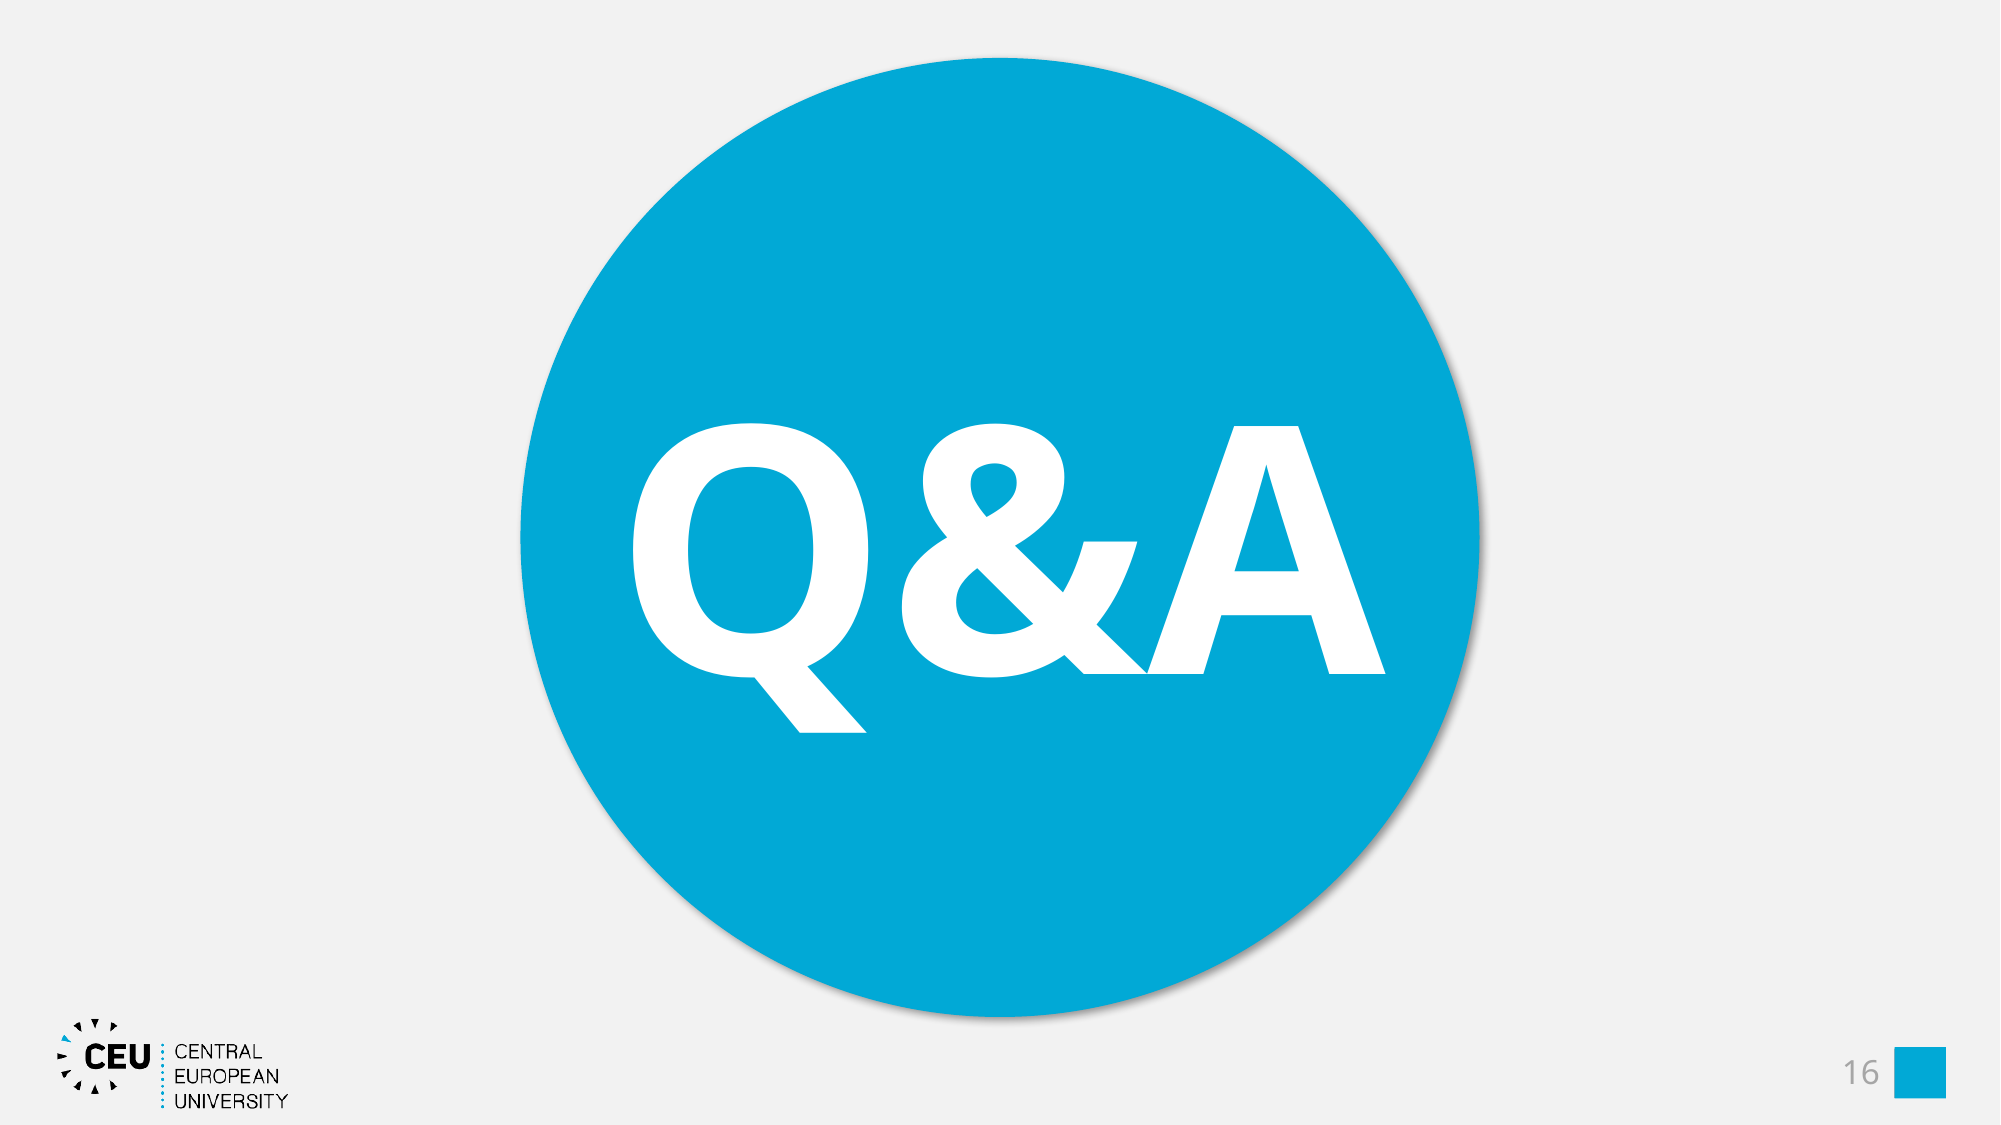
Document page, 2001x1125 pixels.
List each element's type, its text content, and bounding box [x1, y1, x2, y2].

text_box [522, 56, 1477, 479]
slide_number 16 [1784, 1048, 1895, 1099]
title Q&A [33, 479, 1967, 646]
text_box [531, 646, 1469, 1019]
picture [38, 1000, 307, 1125]
